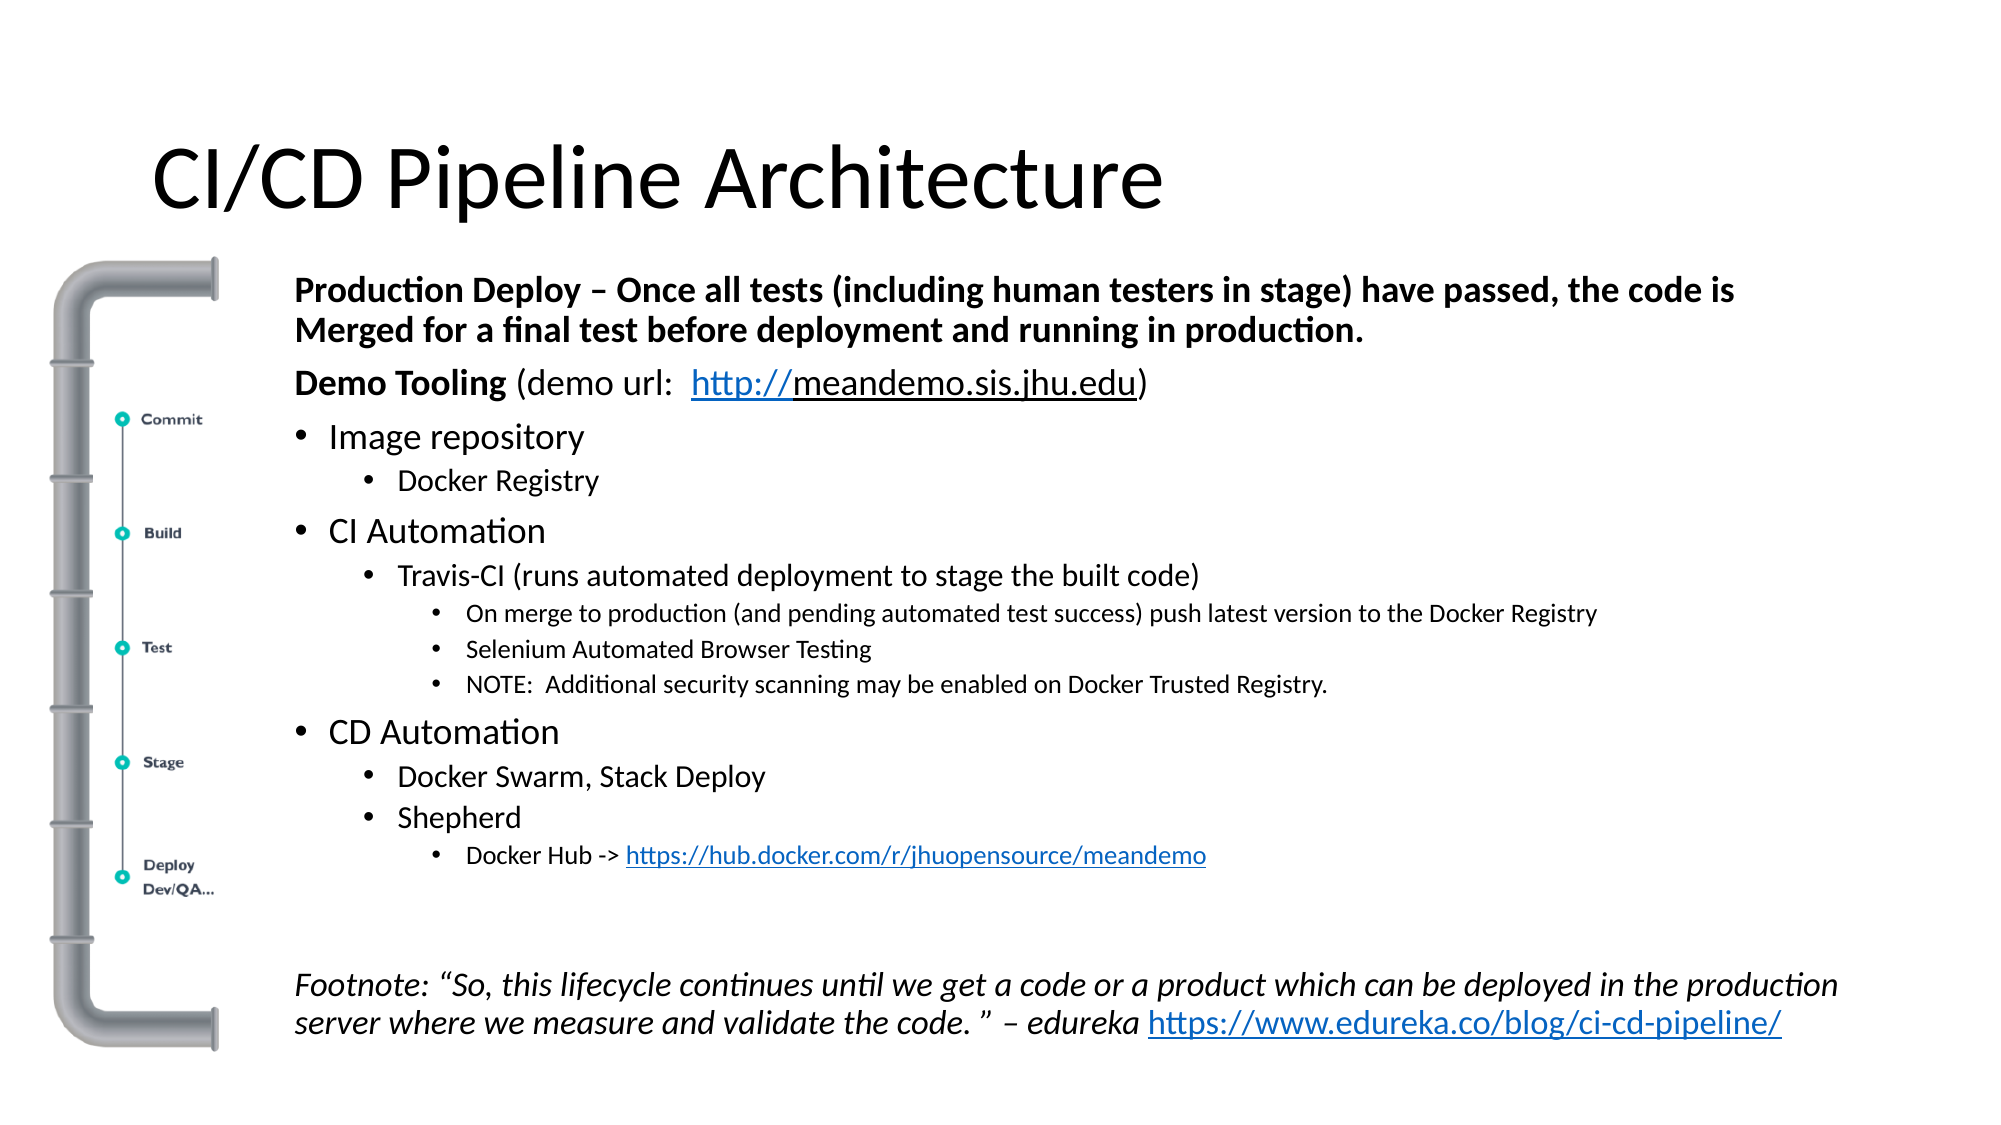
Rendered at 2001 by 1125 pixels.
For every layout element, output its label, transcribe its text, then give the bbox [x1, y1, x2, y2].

picture [24, 235, 224, 1065]
list Production Deploy – Once all tests (including human testers in stage) have passed, the code is Merged for a final test before deployment and running in production. Demo Tooling (demo url: http://meandemo.sis.jhu.edu) Image repository Docker Registry CI Automation Travis-CI (runs automated deployment to stage the built code) On merge to production (and pending automated test success) push latest version to the Docker Registry Selenium Automated Browser Testing NOTE: Additional security scanning may be enabled on Docker Trusted Registry. CD Automation Docker Swarm, Stack Deploy Shepherd Docker Hub -> https://hub.docker.com/r/jhuopensource/meandemo Footnote: “So, this lifecycle continues until we get a code or a product which can be deployed in the production server where we measure and validate the code. ” – edureka https://www.edureka.co/blog/ci-cd-pipeline/ [279, 262, 1863, 1094]
title CI/CD Pipeline Architecture [137, 59, 1863, 285]
